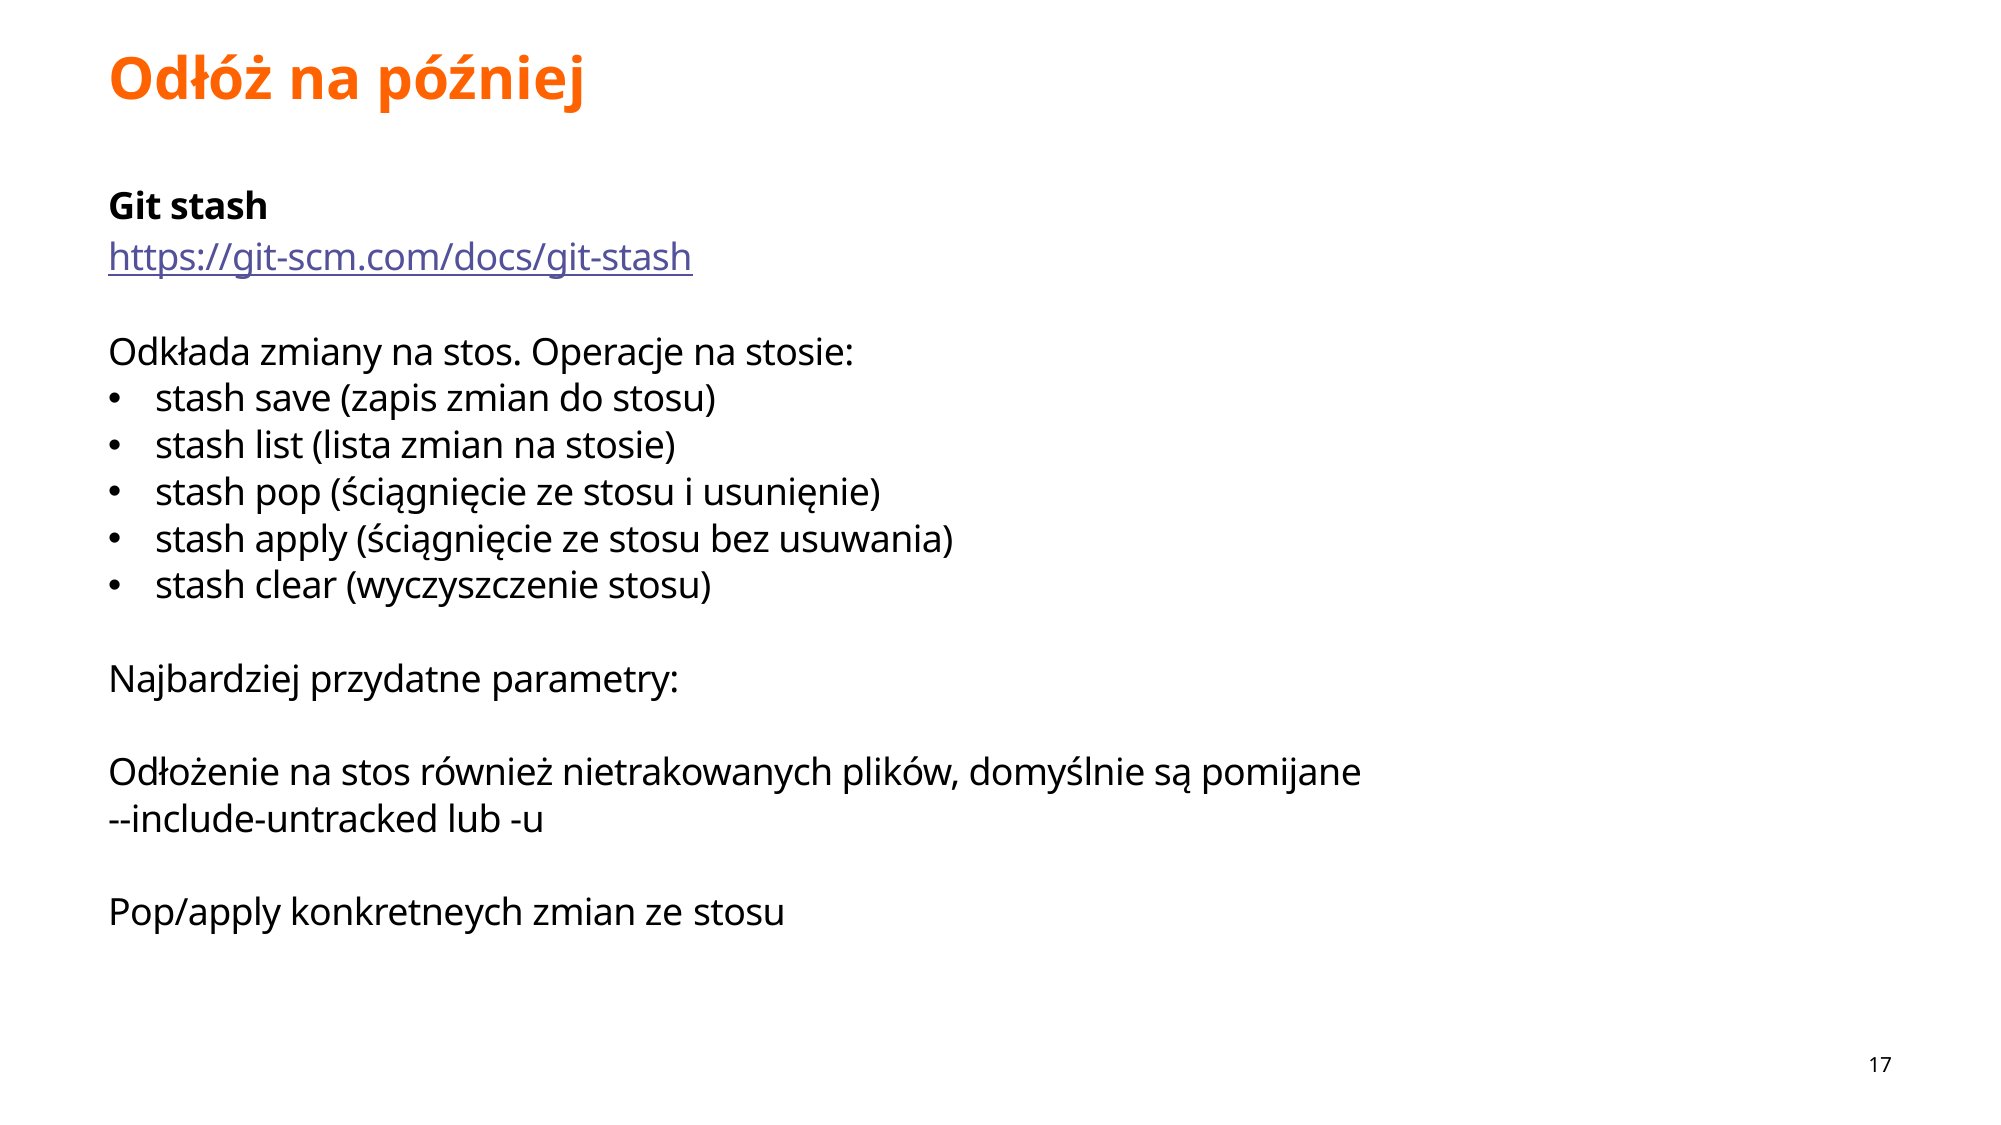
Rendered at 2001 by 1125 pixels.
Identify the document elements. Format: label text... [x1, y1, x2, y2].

text_box [107, 508, 431, 557]
title Odłóż na później [108, 53, 1893, 187]
slide_number 17 [1810, 1050, 1892, 1082]
list Git stash https://git-scm.com/docs/git-stash Odkłada zmiany na stos. Operacje na stosie: stash save (zapis zmian do stosu) stash list (lista zmian na stosie) stash pop (ściągnięcie ze stosu i usunięnie) stash apply (ściągnięcie ze stosu bez usuwania) stash clear (wyczyszczenie stosu) Najbardziej przydatne parametry: Odłożenie na stos również nietrakowanych plików, domyślnie są pomijane --include-untracked lub -u Pop/apply konkretneych zmian ze stosu [108, 187, 1893, 1025]
